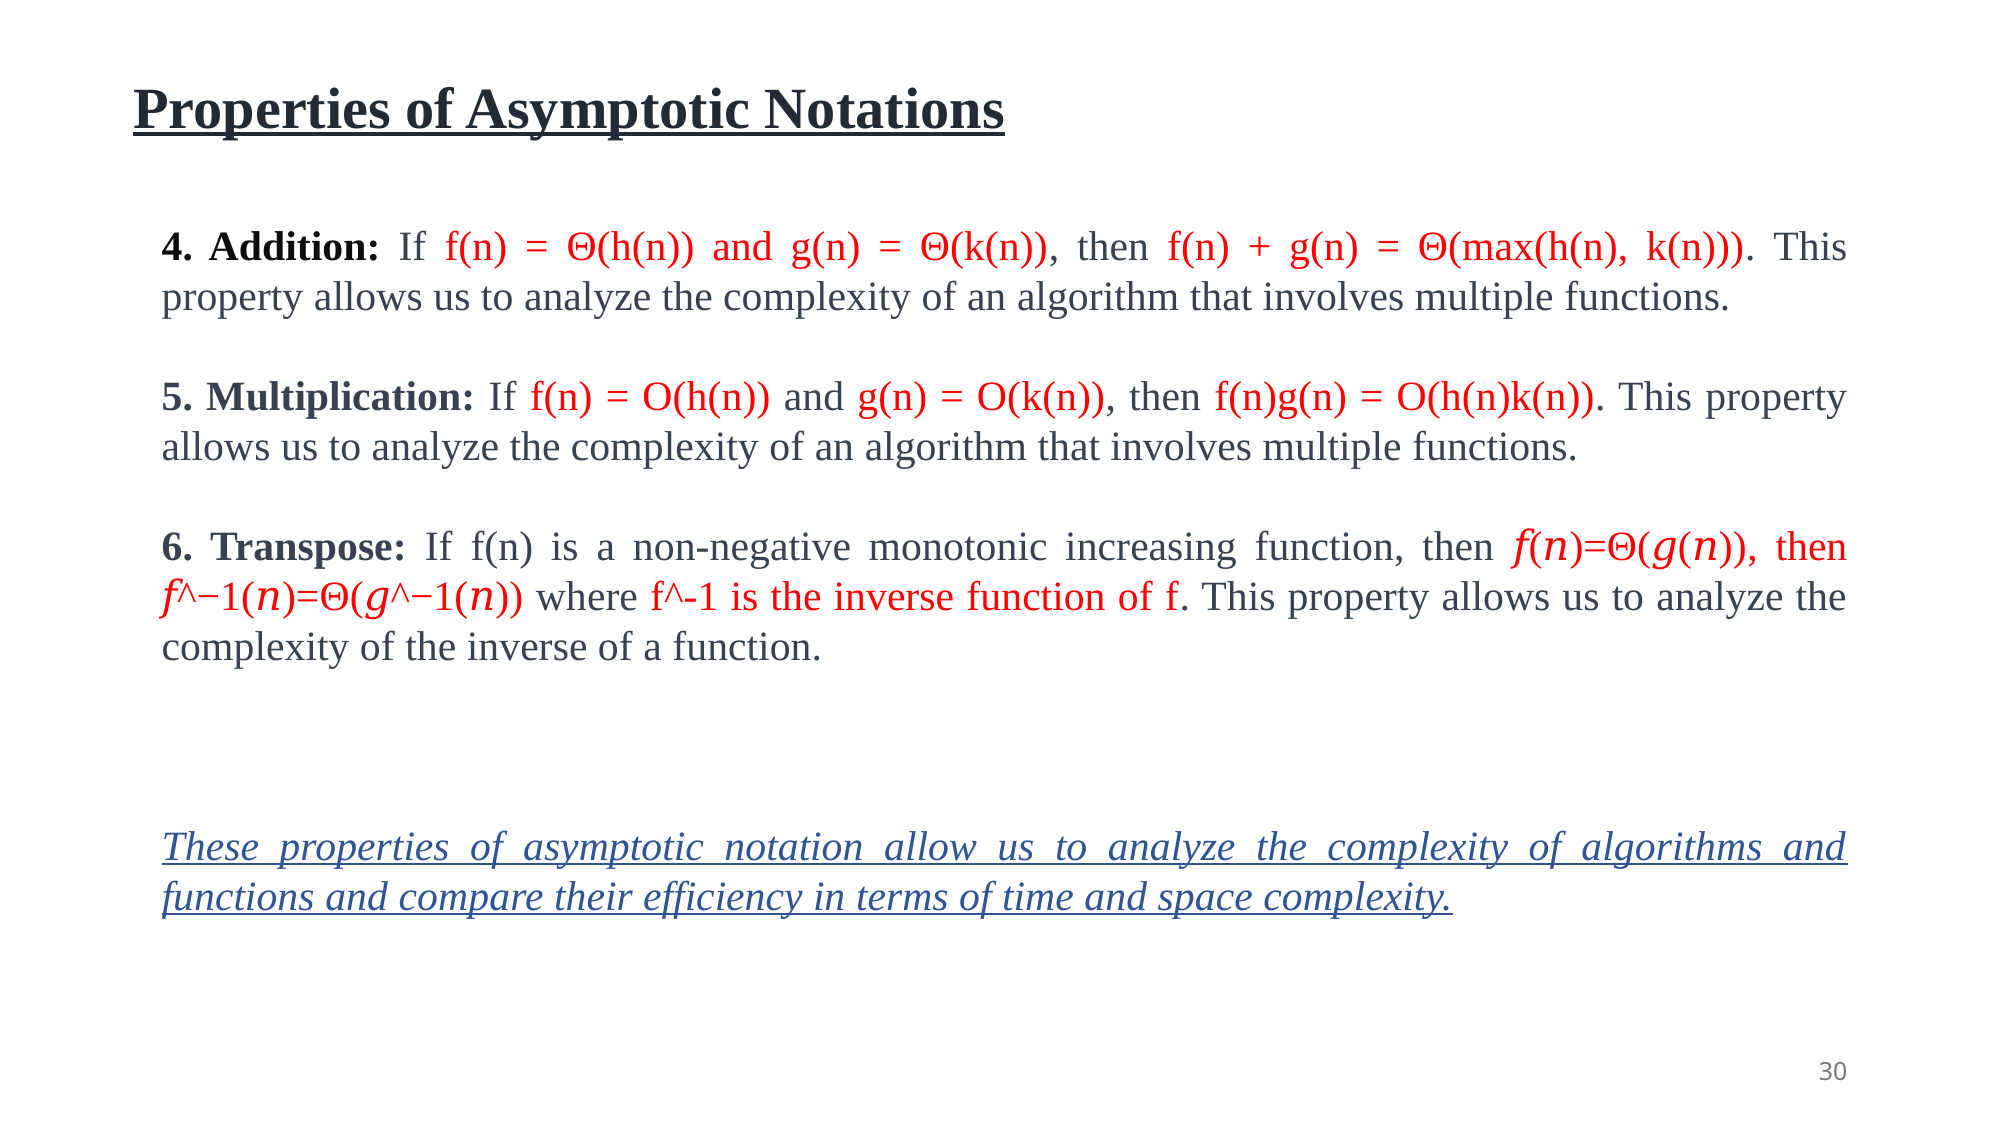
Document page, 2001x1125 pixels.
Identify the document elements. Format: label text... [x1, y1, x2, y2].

text_box 4. Addition: If f(n) = Θ(h(n)) and g(n) = Θ(k(n)), then f(n) + g(n) = Θ(max(h(n), k(n))). This property allows us to analyze the complexity of an algorithm that involves multiple functions. 5. Multiplication: If f(n) = O(h(n)) and g(n) = O(k(n)), then f(n)g(n) = O(h(n)k(n)). This property allows us to analyze the complexity of an algorithm that involves multiple functions. 6. Transpose: If f(n) is a non-negative monotonic increasing function, then 𝑓(𝑛)=Θ(𝑔(𝑛)), then 𝑓^−1(𝑛)=Θ(𝑔^−1(𝑛)) where f^-1 is the inverse function of f. This property allows us to analyze the complexity of the inverse of a function. These properties of asymptotic notation allow us to analyze the complexity of algorithms and functions and compare their efficiency in terms of time and space complexity. [146, 211, 1863, 927]
text_box Properties of Asymptotic Notations [118, 63, 1034, 149]
slide_number 30 [1412, 1042, 1863, 1103]
